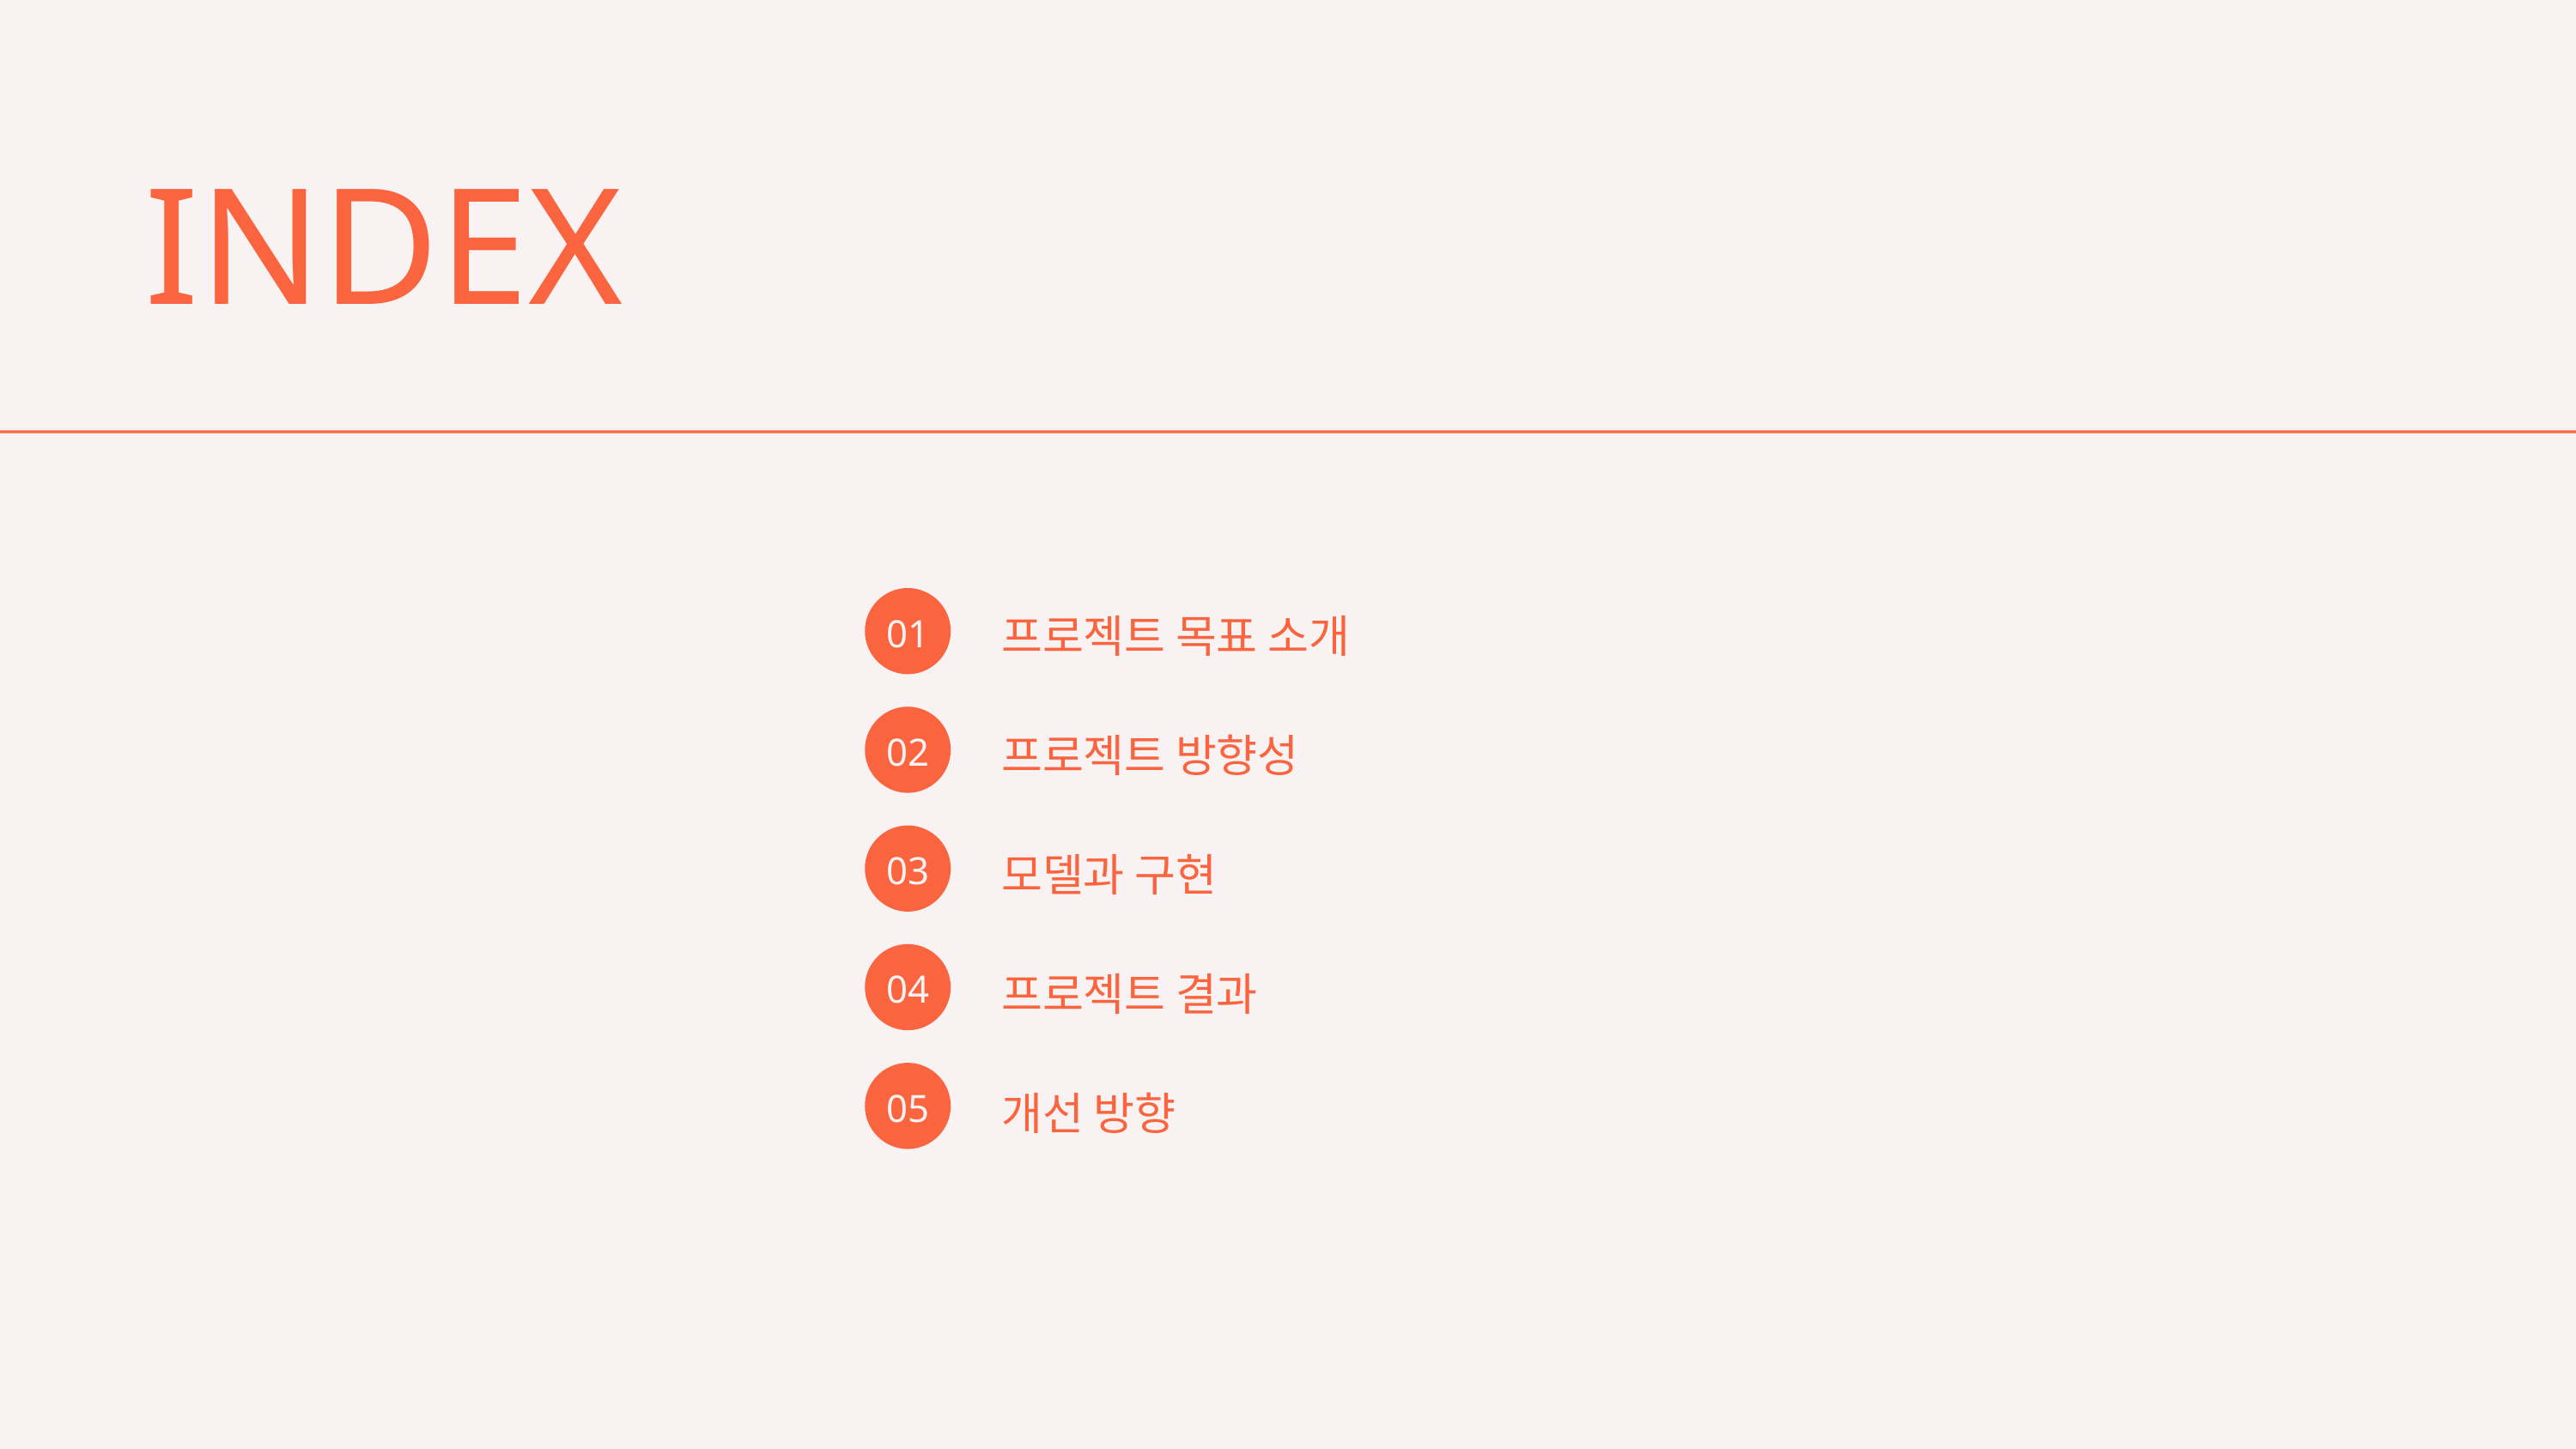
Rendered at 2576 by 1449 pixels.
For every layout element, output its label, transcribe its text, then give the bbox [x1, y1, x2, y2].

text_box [864, 587, 1820, 1149]
text_box INDEX [144, 143, 865, 337]
